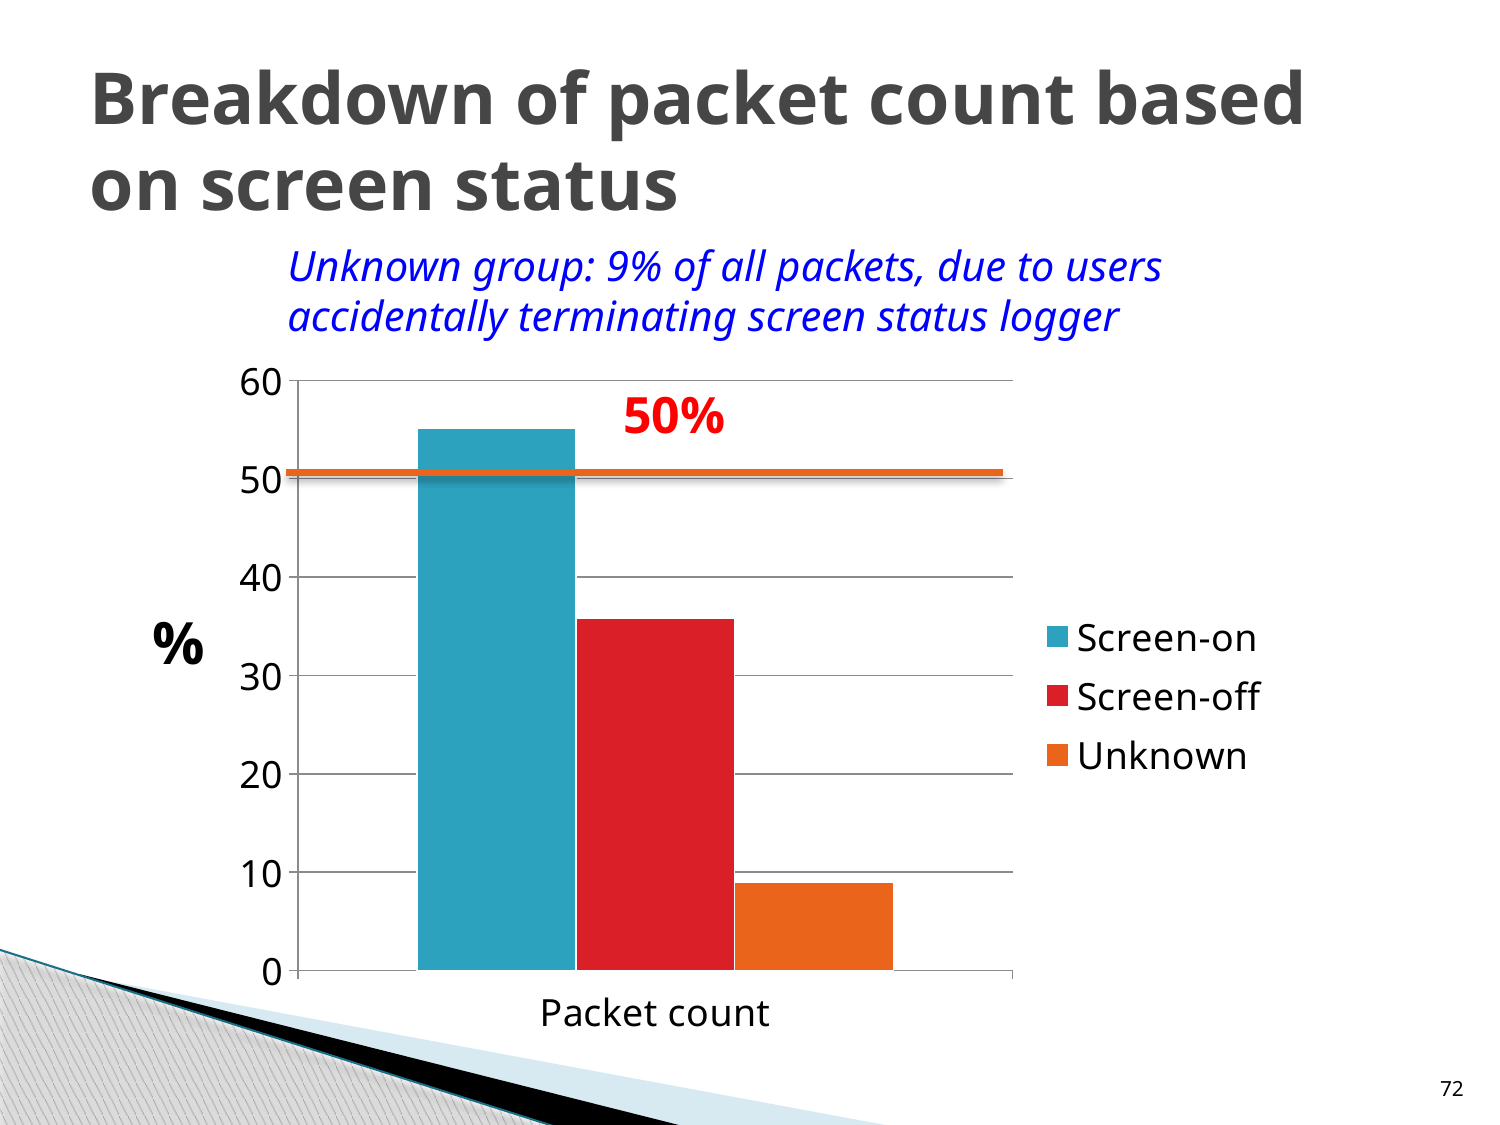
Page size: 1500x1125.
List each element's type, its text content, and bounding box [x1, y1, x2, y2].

table_header [342, 1061, 542, 1125]
chart [217, 340, 1287, 1052]
text_box Unknown group: 9% of all packets, due to users accidentally terminating screen status logger [272, 232, 1178, 340]
slide_number 72 [1418, 1051, 1479, 1112]
text_box % [137, 598, 211, 684]
title Breakdown of packet count based on screen status [75, 45, 1425, 233]
table_header [0, 953, 212, 1021]
